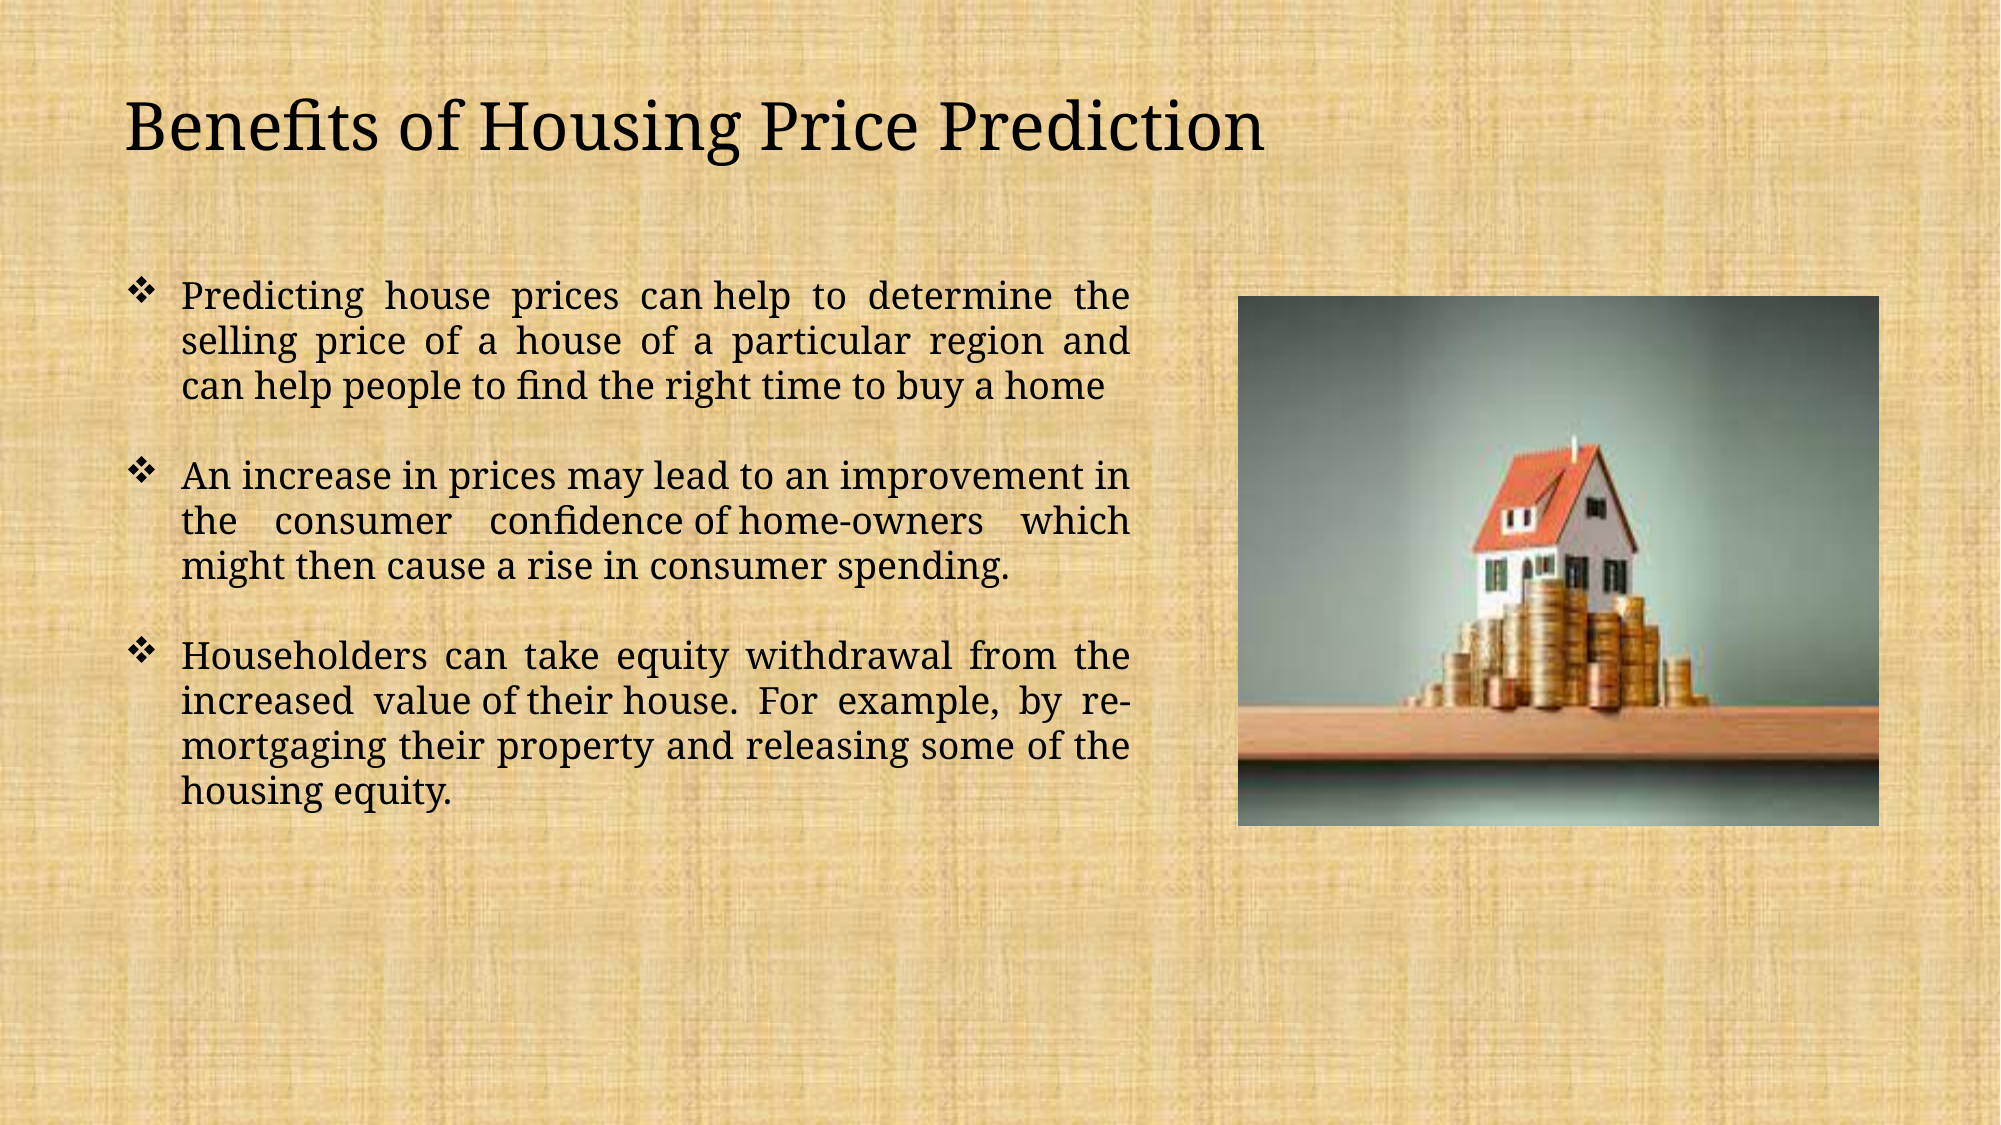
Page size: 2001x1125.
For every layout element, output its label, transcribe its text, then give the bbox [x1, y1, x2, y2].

text_box Predicting house prices can help to determine the selling price of a house of a particular region and can help people to find the right time to buy a home An increase in prices may lead to an improvement in the consumer confidence of home-owners which might then cause a rise in consumer spending. Householders can take equity withdrawal from the increased value of their house. For example, by re-mortgaging their property and releasing some of the housing equity. [109, 264, 1147, 820]
picture [0, 0, 2001, 1125]
text_box Benefits of Housing Price Prediction [110, 76, 1900, 172]
